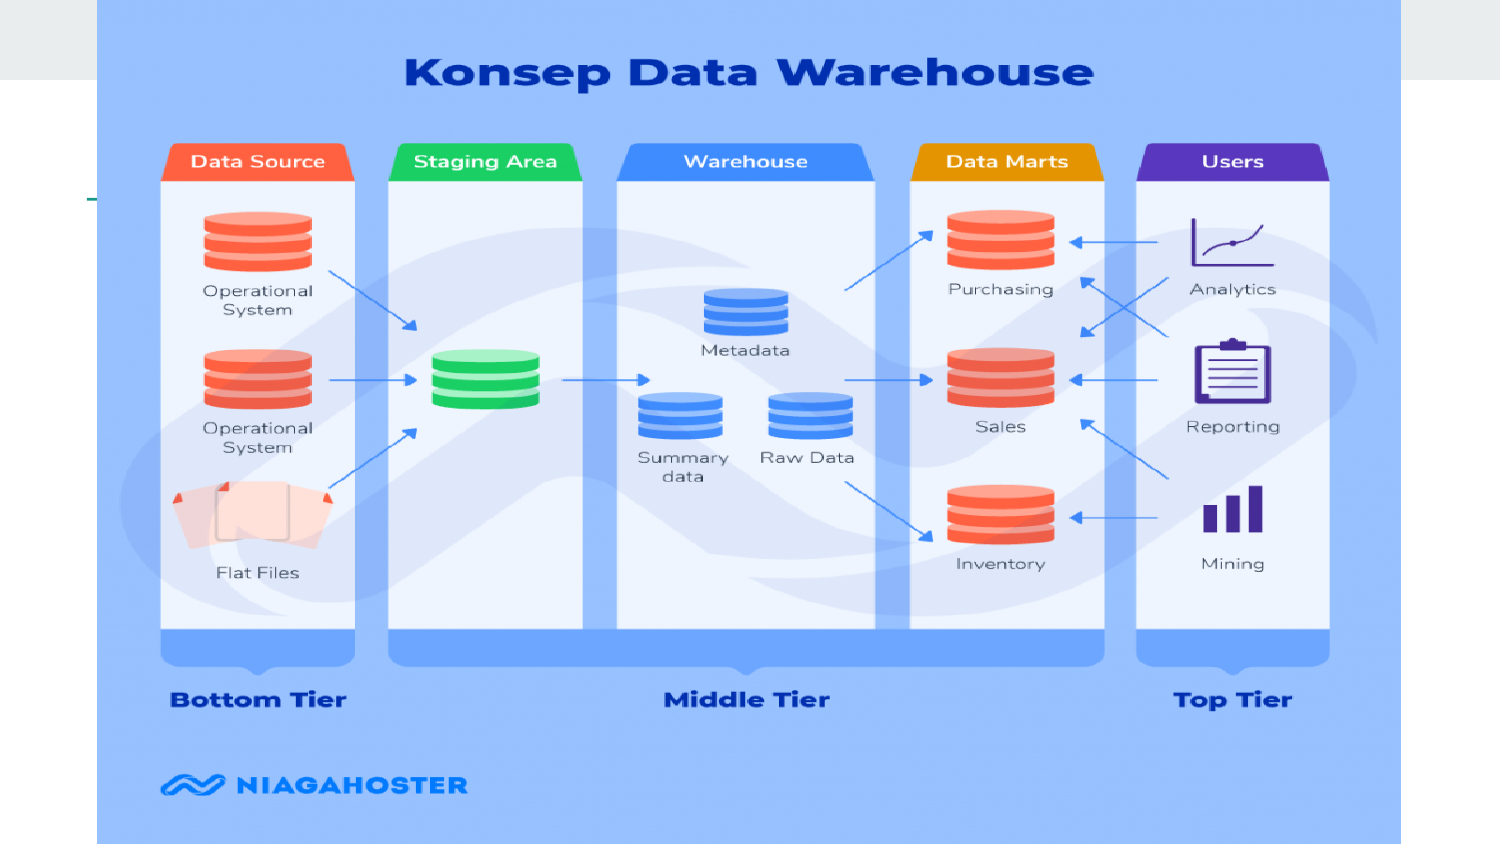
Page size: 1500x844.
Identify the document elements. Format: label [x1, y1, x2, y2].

picture [97, 0, 1402, 844]
